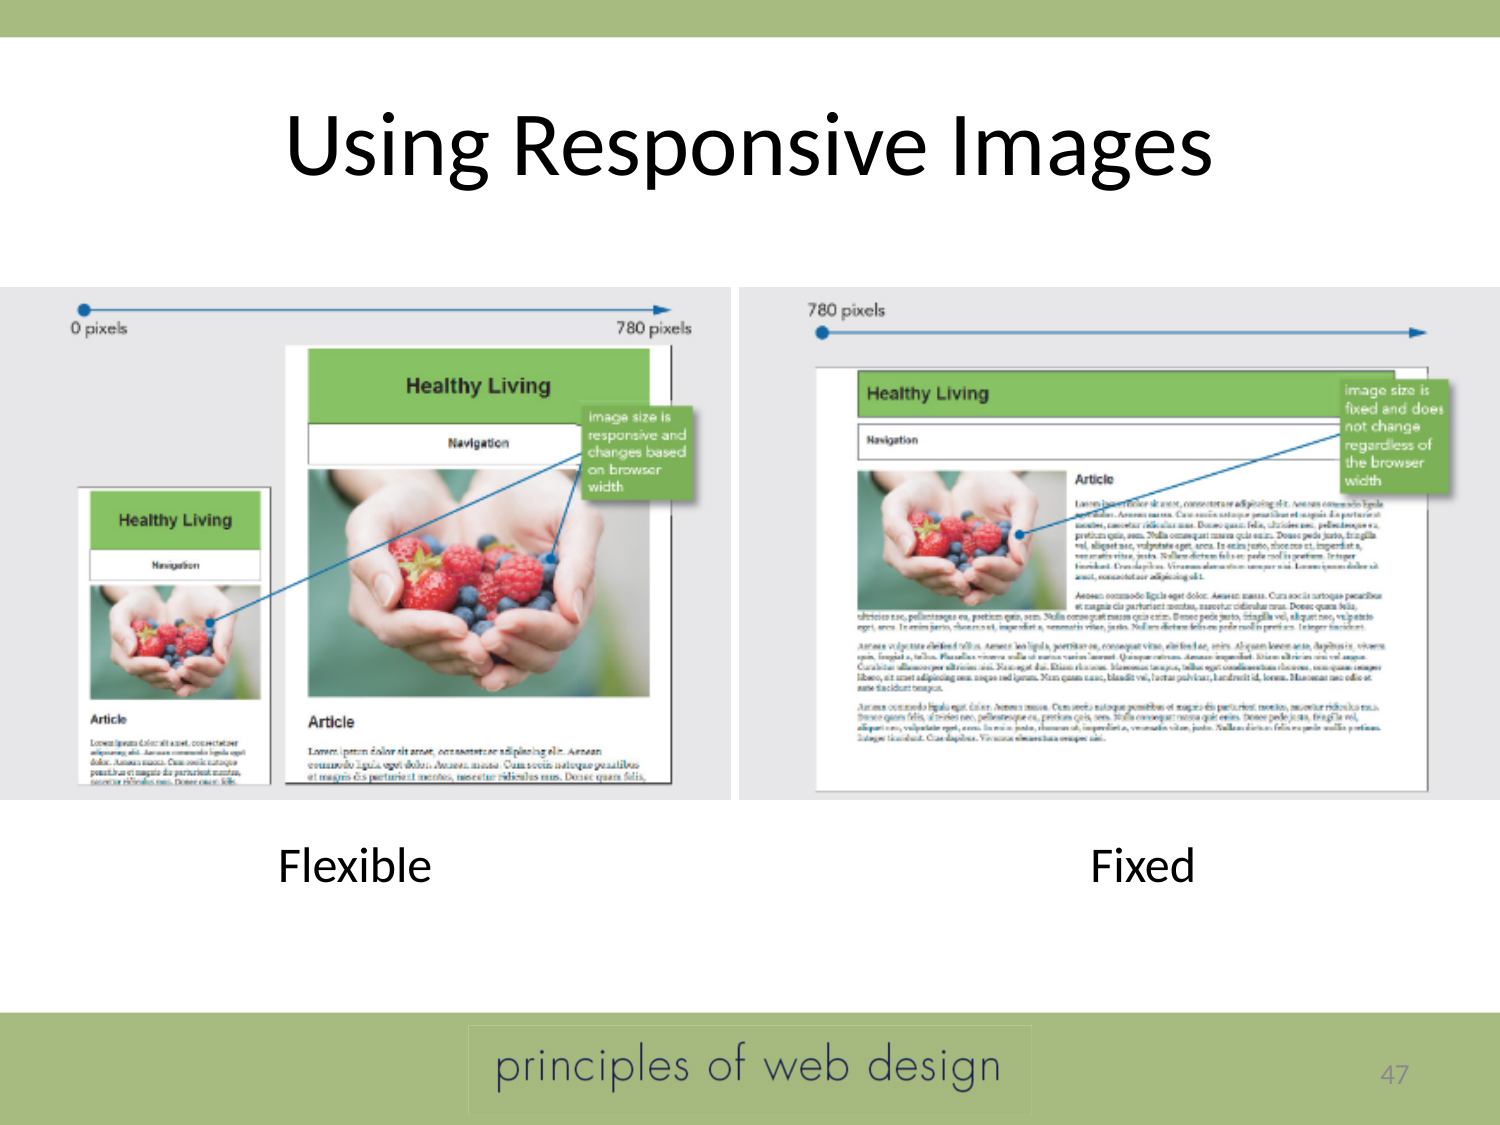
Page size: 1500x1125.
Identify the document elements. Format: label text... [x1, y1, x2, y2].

title Using Responsive Images [75, 45, 1425, 233]
slide_number 47 [1074, 1042, 1425, 1103]
text_box Fixed [1075, 824, 1212, 900]
picture [469, 1026, 1031, 1115]
picture [738, 287, 1500, 801]
text_box Flexible [263, 824, 448, 900]
picture [0, 287, 731, 800]
